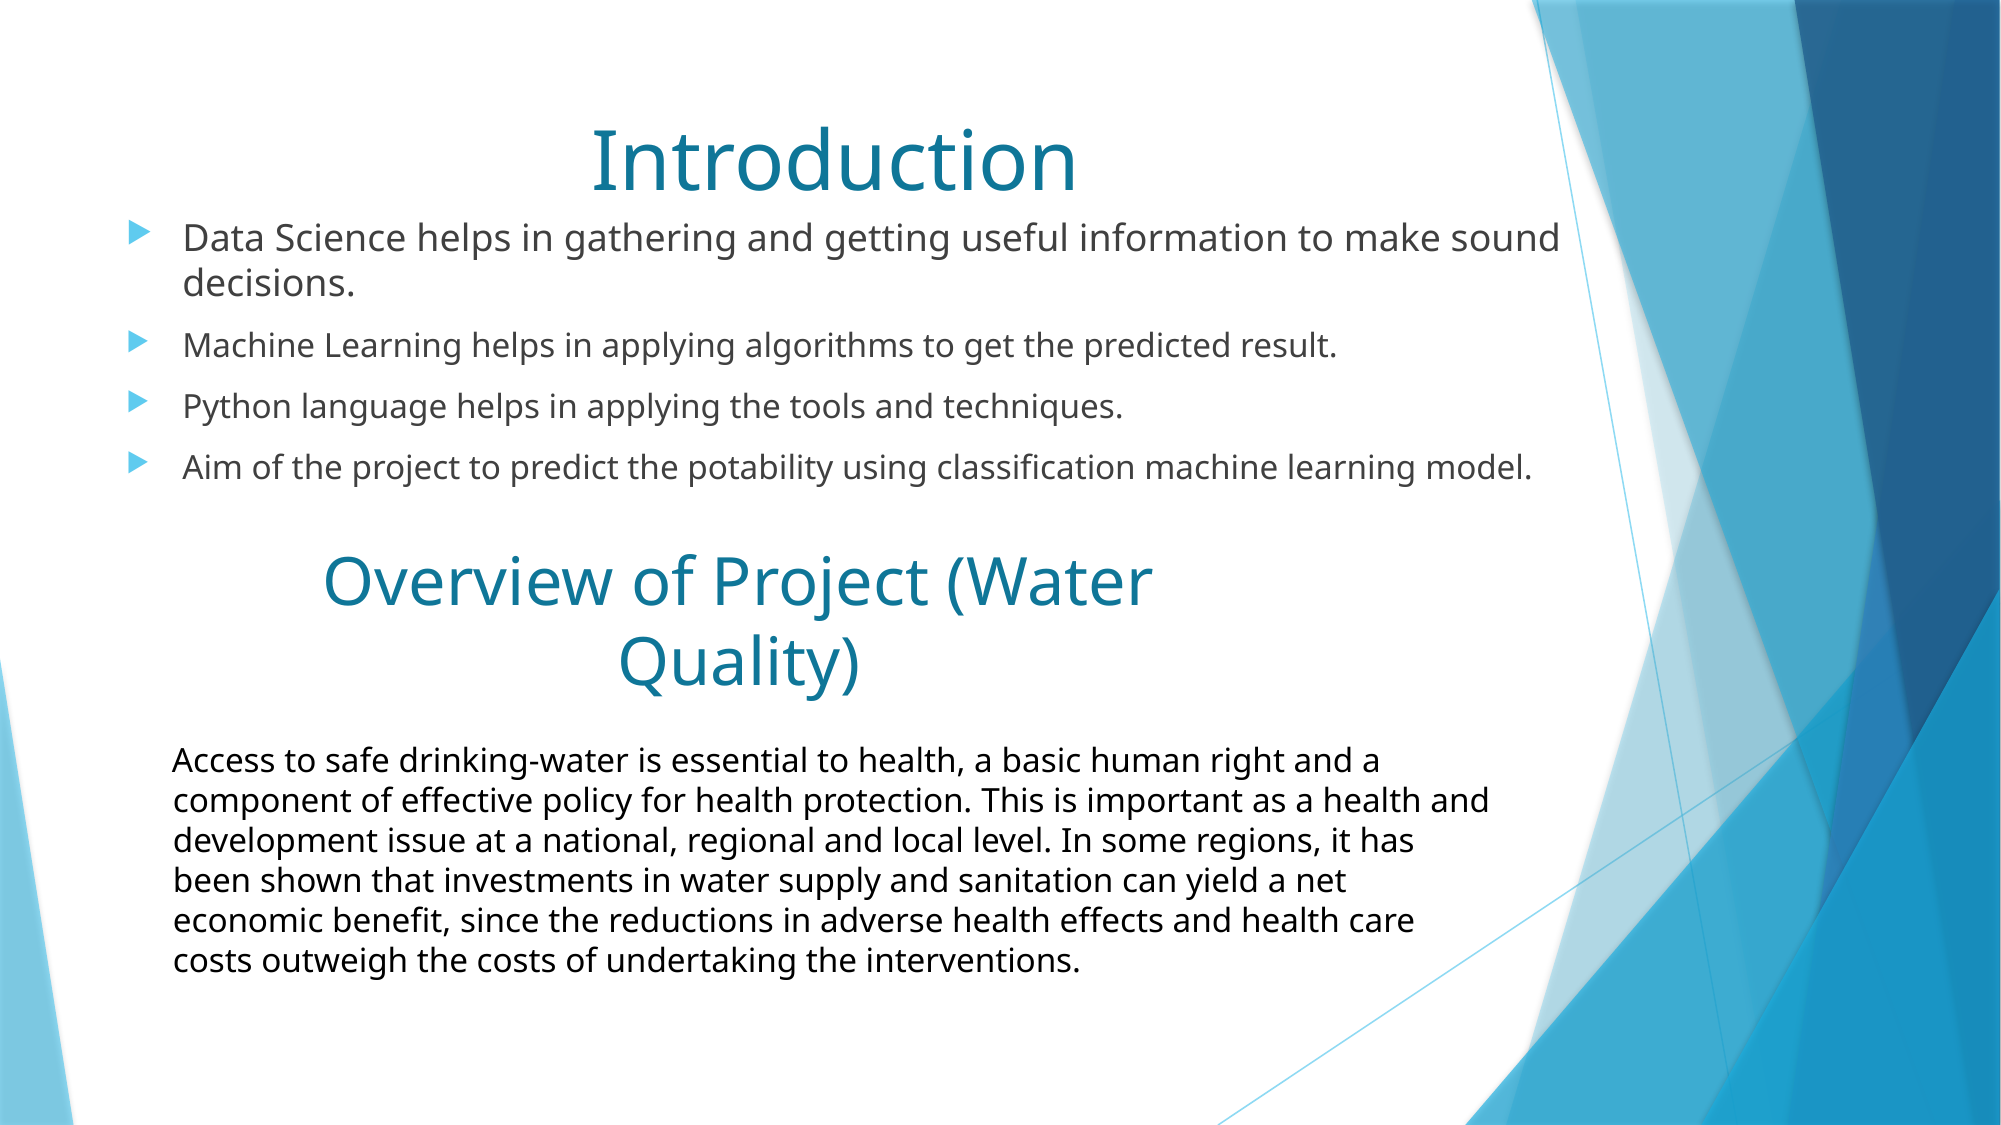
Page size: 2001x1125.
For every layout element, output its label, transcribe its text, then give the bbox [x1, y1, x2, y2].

text_box Access to safe drinking-water is essential to health, a basic human right and a component of effective policy for health protection. This is important as a health and development issue at a national, regional and local level. In some regions, it has been shown that investments in water supply and sanitation can yield a net economic benefit, since the reductions in adverse health effects and health care costs outweigh the costs of undertaking the interventions. [156, 731, 1550, 987]
text_box Overview of Project (Water Quality) [238, 531, 1240, 707]
list Data Science helps in gathering and getting useful information to make sound decisions. Machine Learning helps in applying algorithms to get the predicted result. Python language helps in applying the tools and techniques. Aim of the project to predict the potability using classification machine learning model. [111, 206, 1668, 522]
title Introduction [111, 99, 1562, 206]
